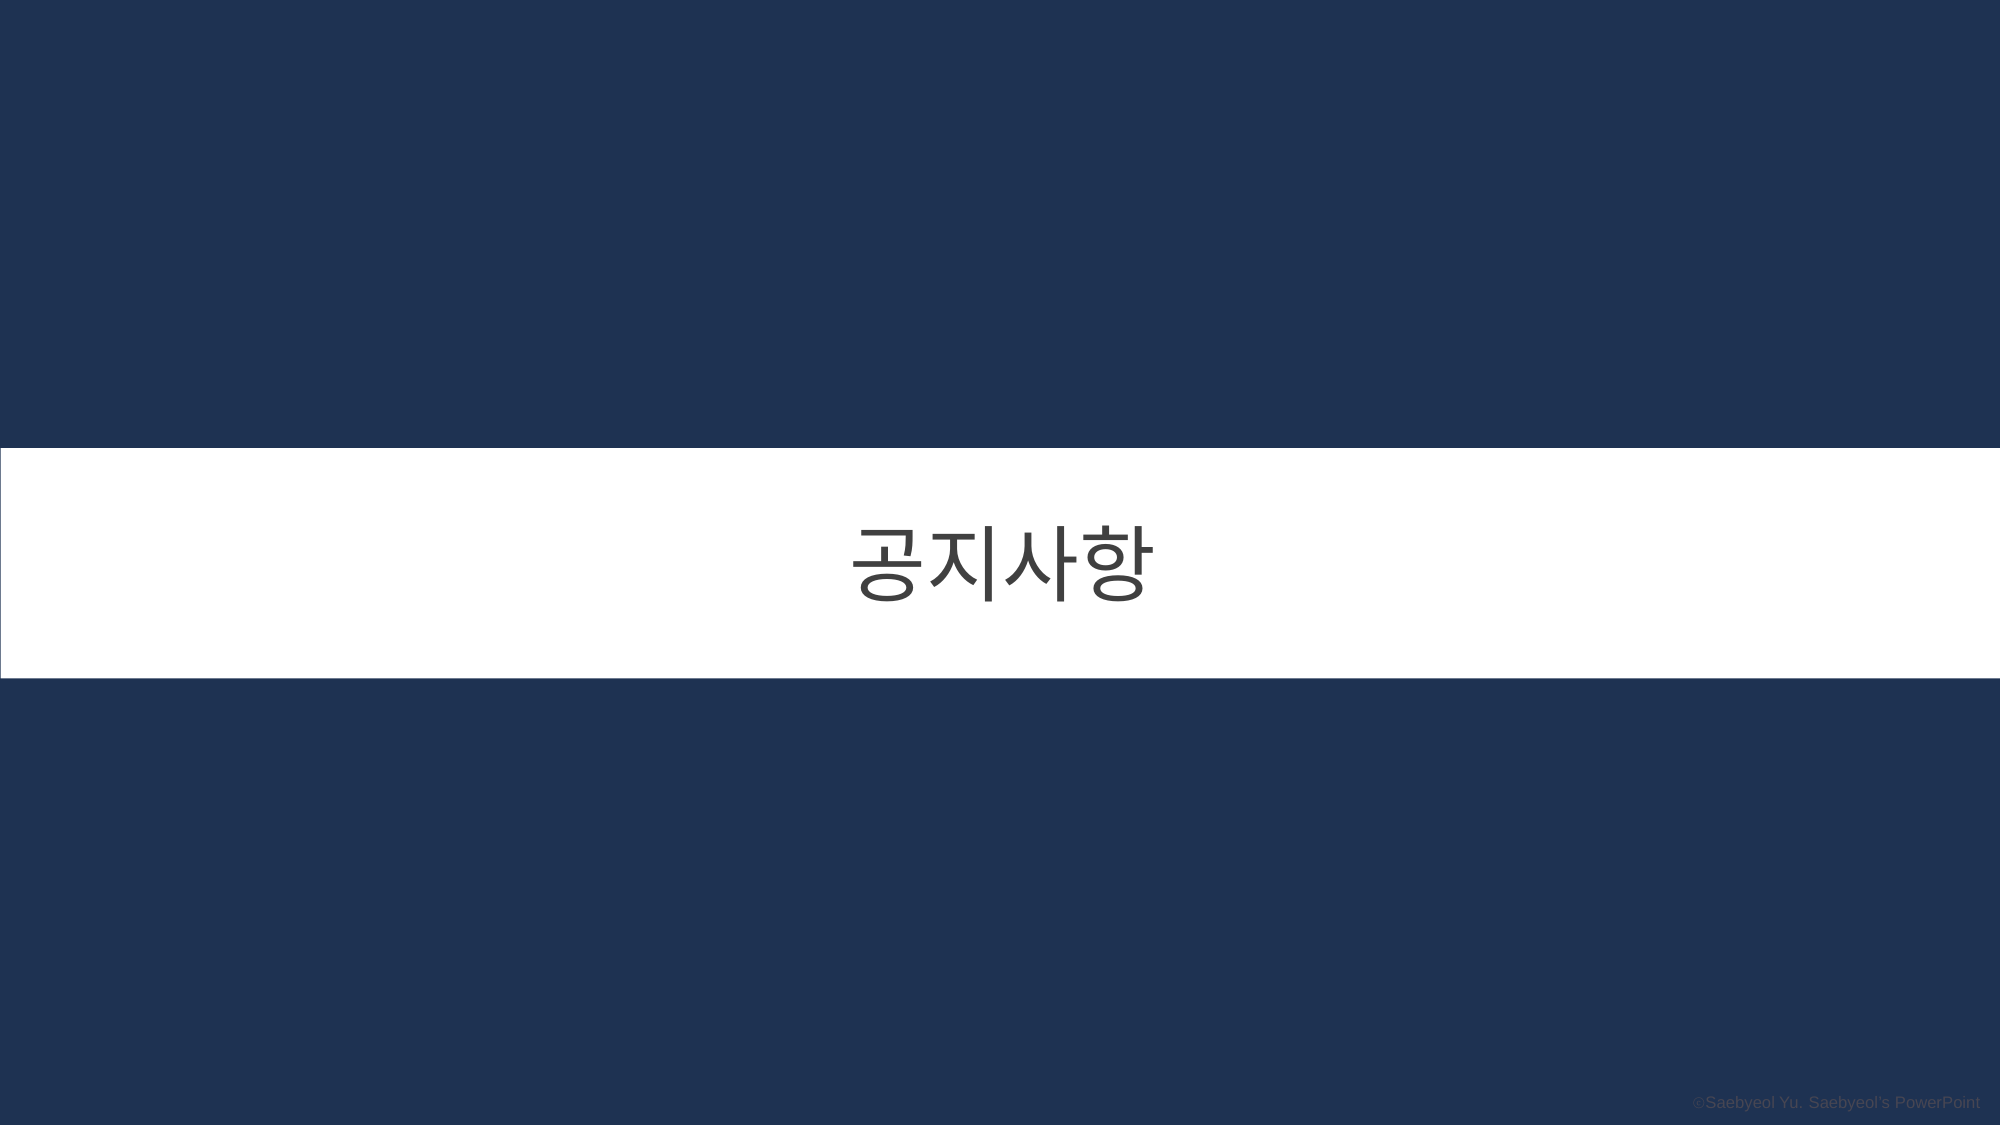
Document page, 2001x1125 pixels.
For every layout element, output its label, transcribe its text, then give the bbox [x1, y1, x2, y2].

text_box [0, 447, 2000, 679]
text_box 공지사항 [835, 504, 1171, 620]
